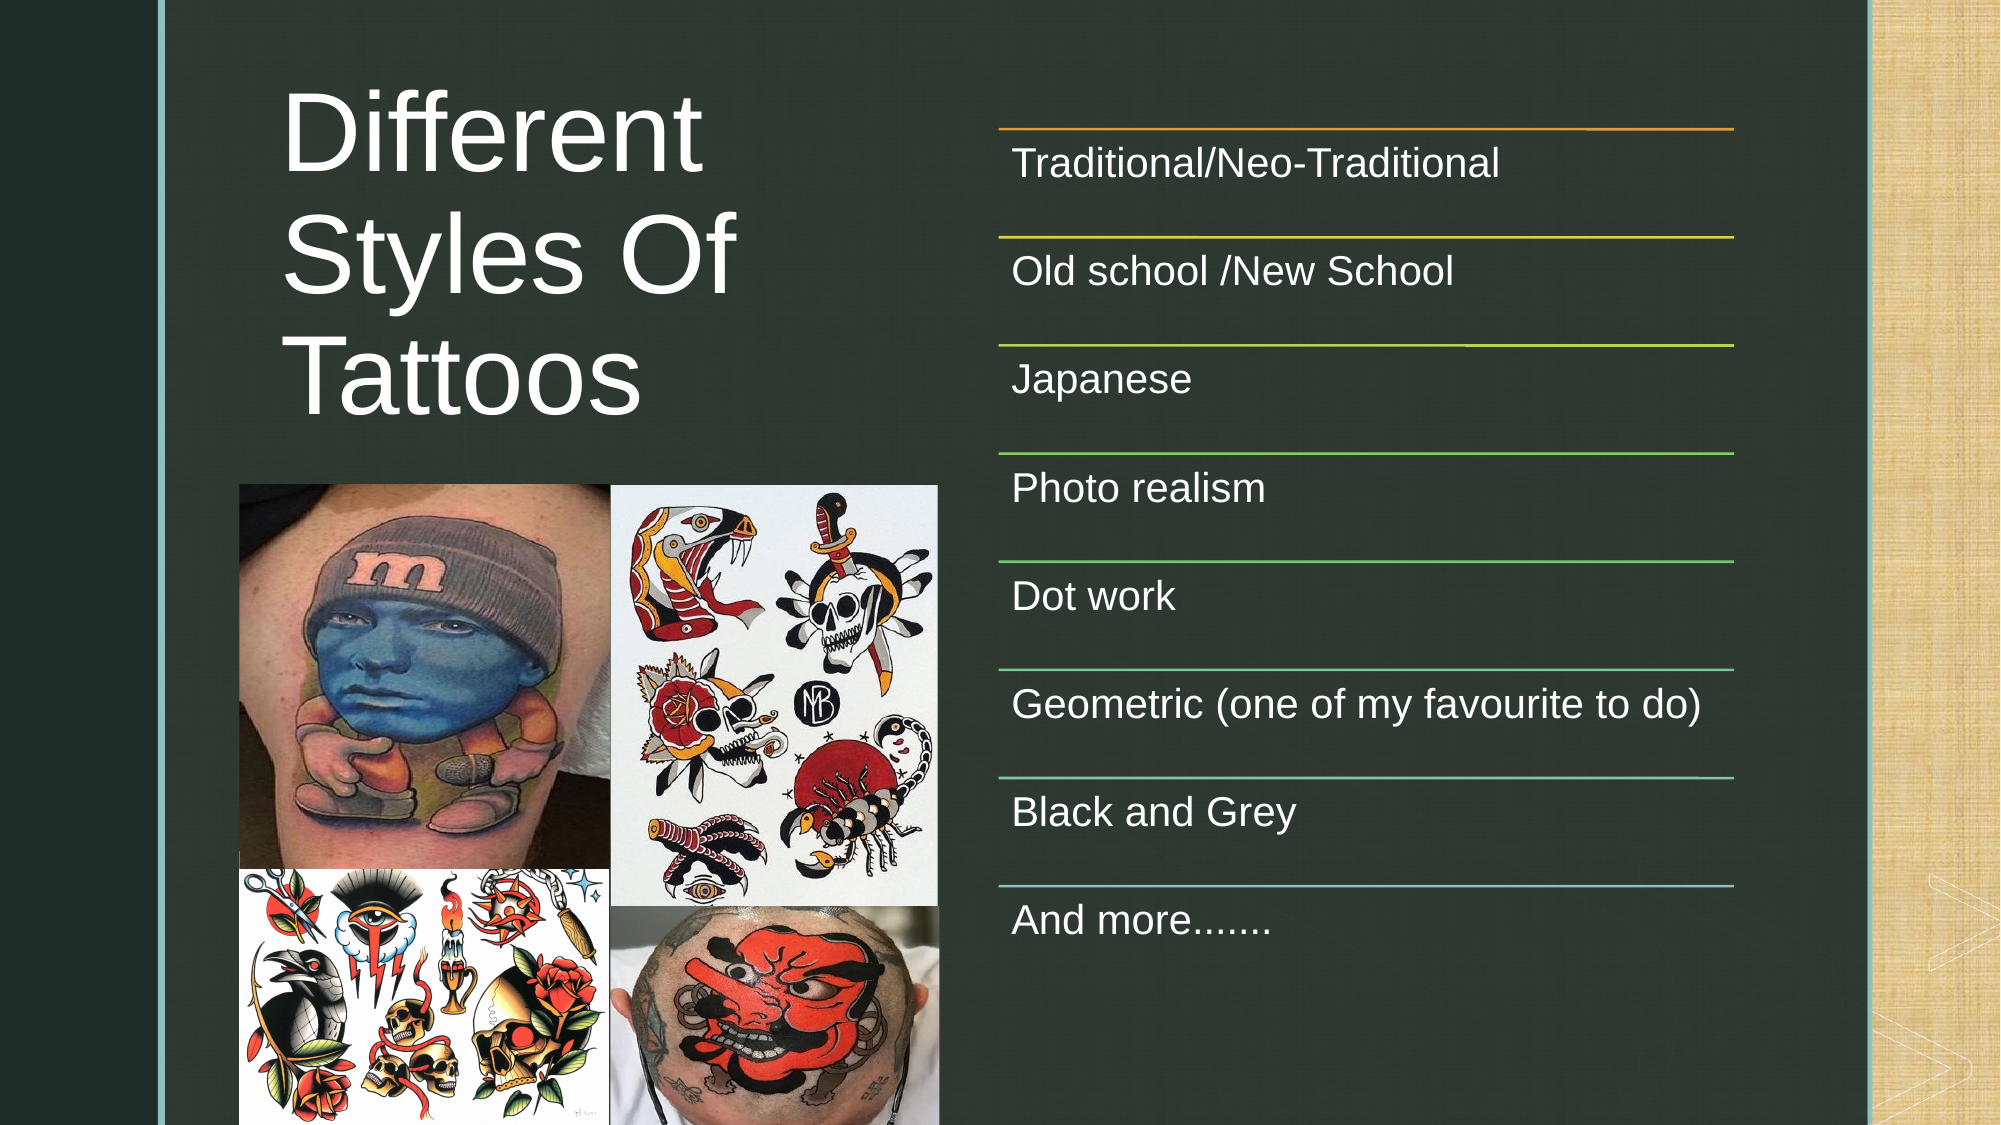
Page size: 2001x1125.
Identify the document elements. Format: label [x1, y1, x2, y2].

picture [0, 0, 2001, 1125]
text_box [998, 128, 1735, 995]
